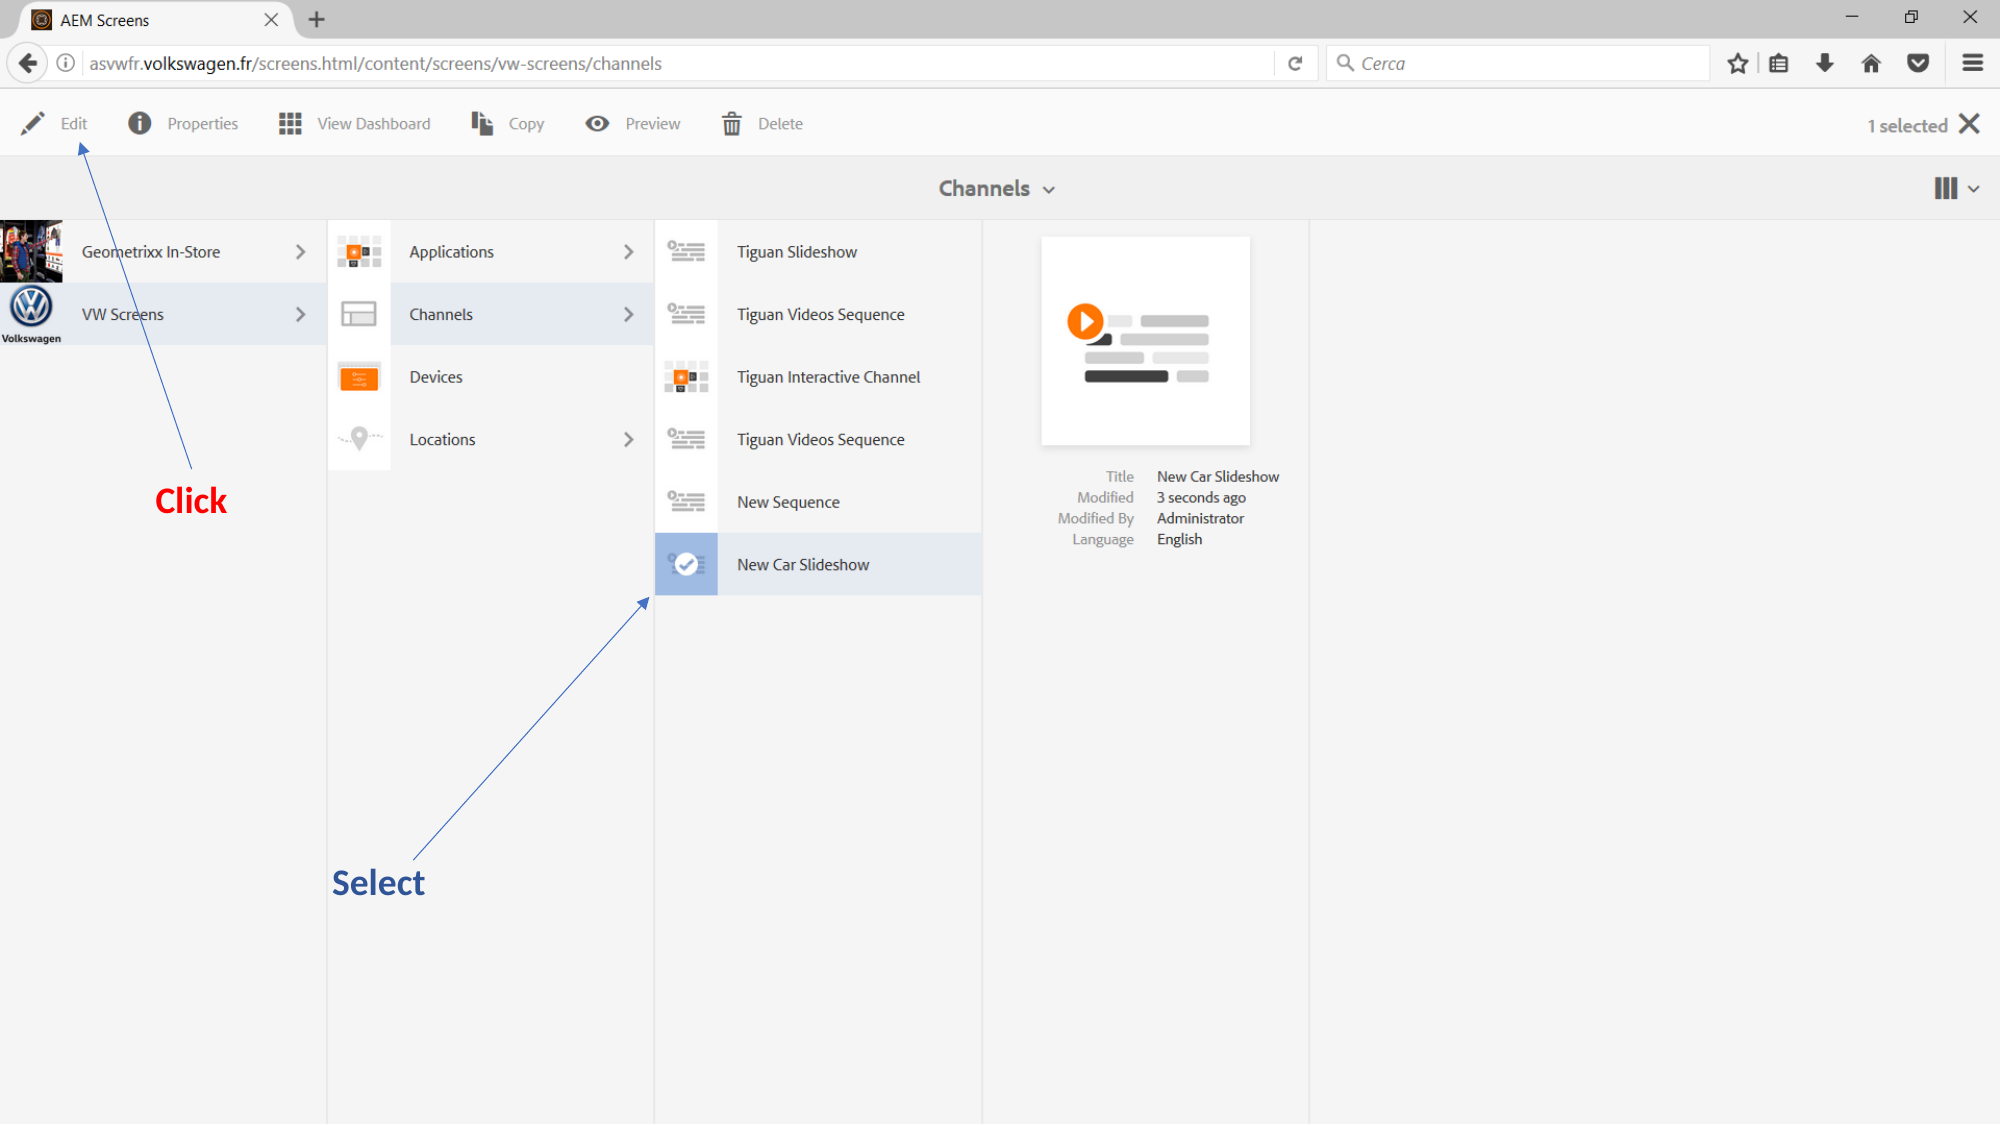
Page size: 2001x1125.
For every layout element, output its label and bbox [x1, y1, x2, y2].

text_box [413, 596, 650, 861]
picture [0, 0, 2000, 1125]
text_box [79, 141, 192, 470]
